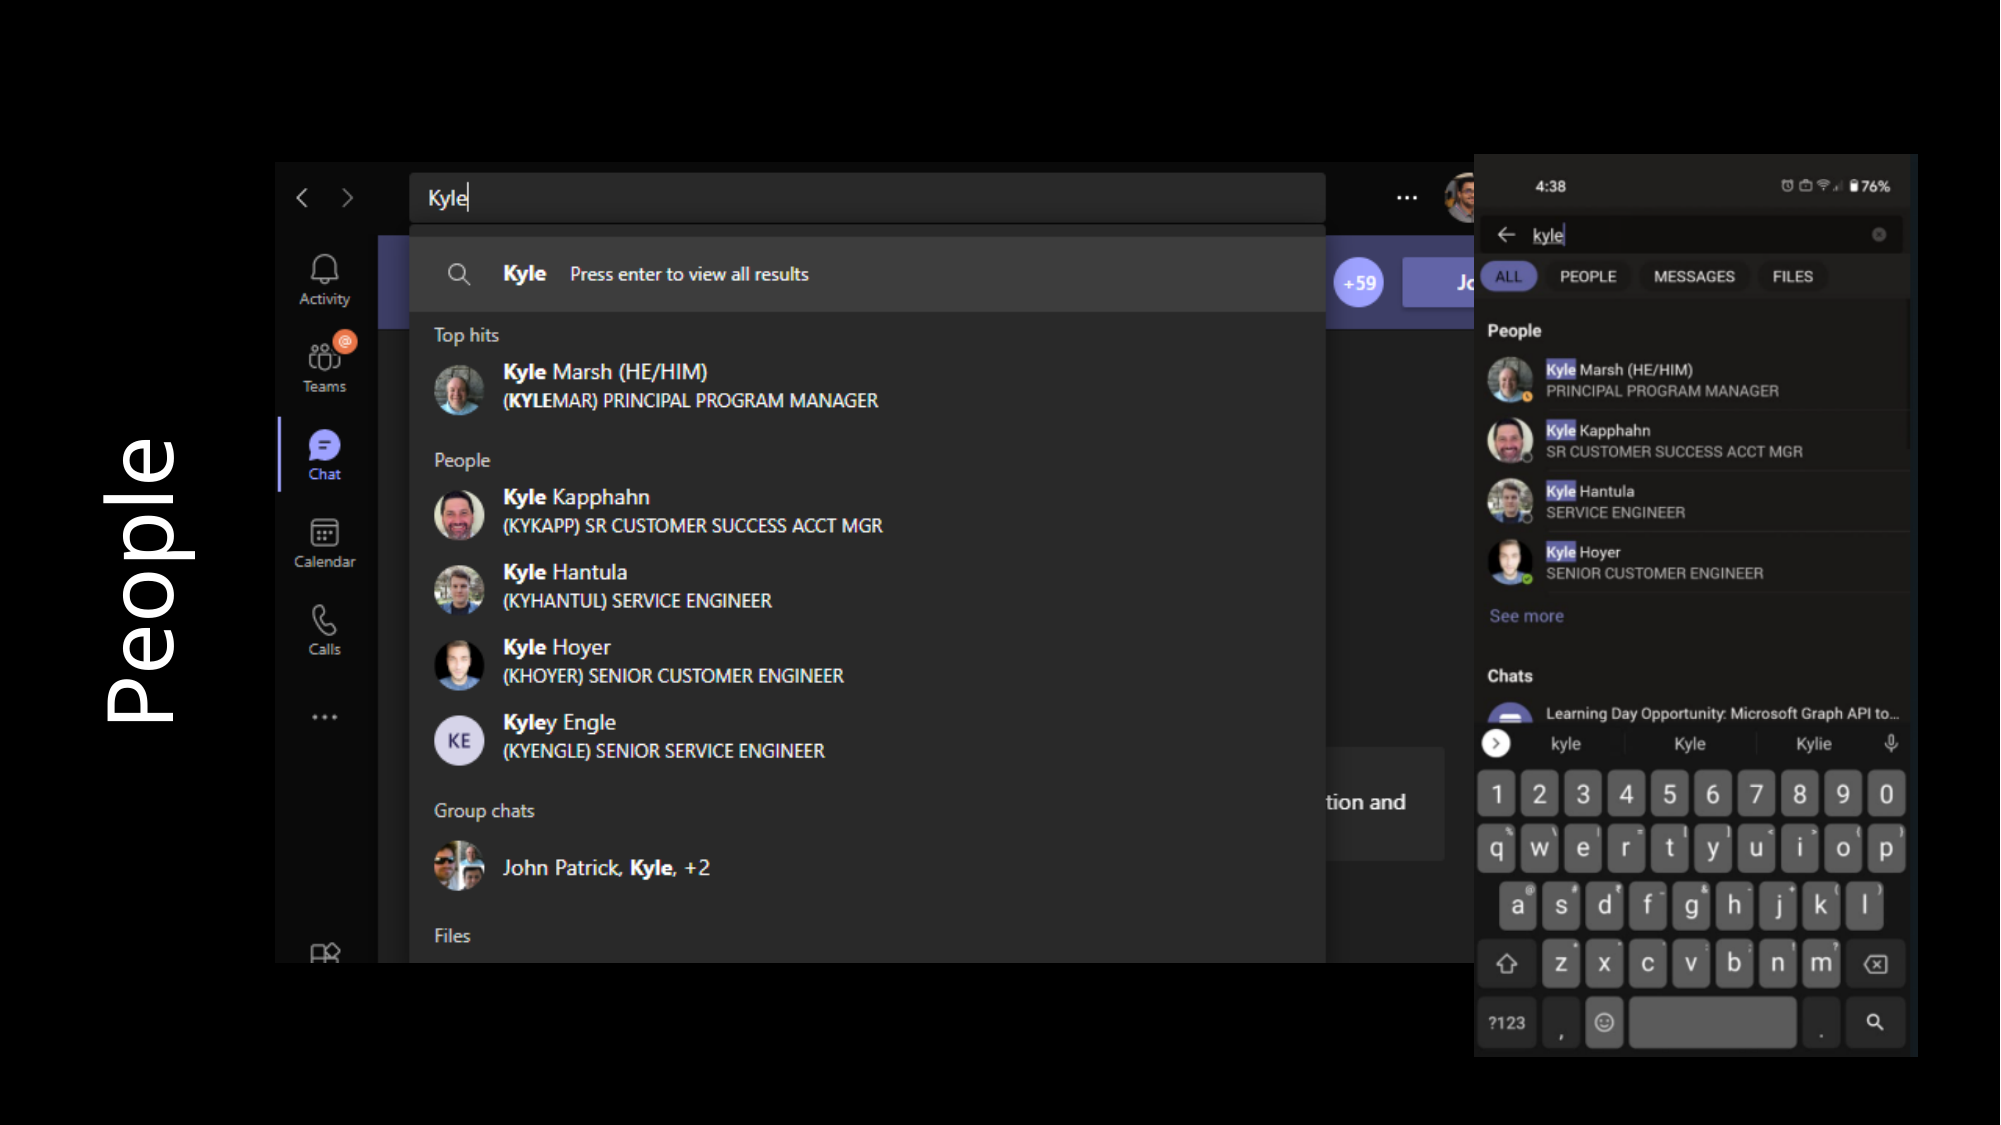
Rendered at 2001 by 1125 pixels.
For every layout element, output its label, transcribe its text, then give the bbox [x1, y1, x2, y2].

picture [275, 154, 1918, 1058]
text_box People [81, 122, 183, 1045]
